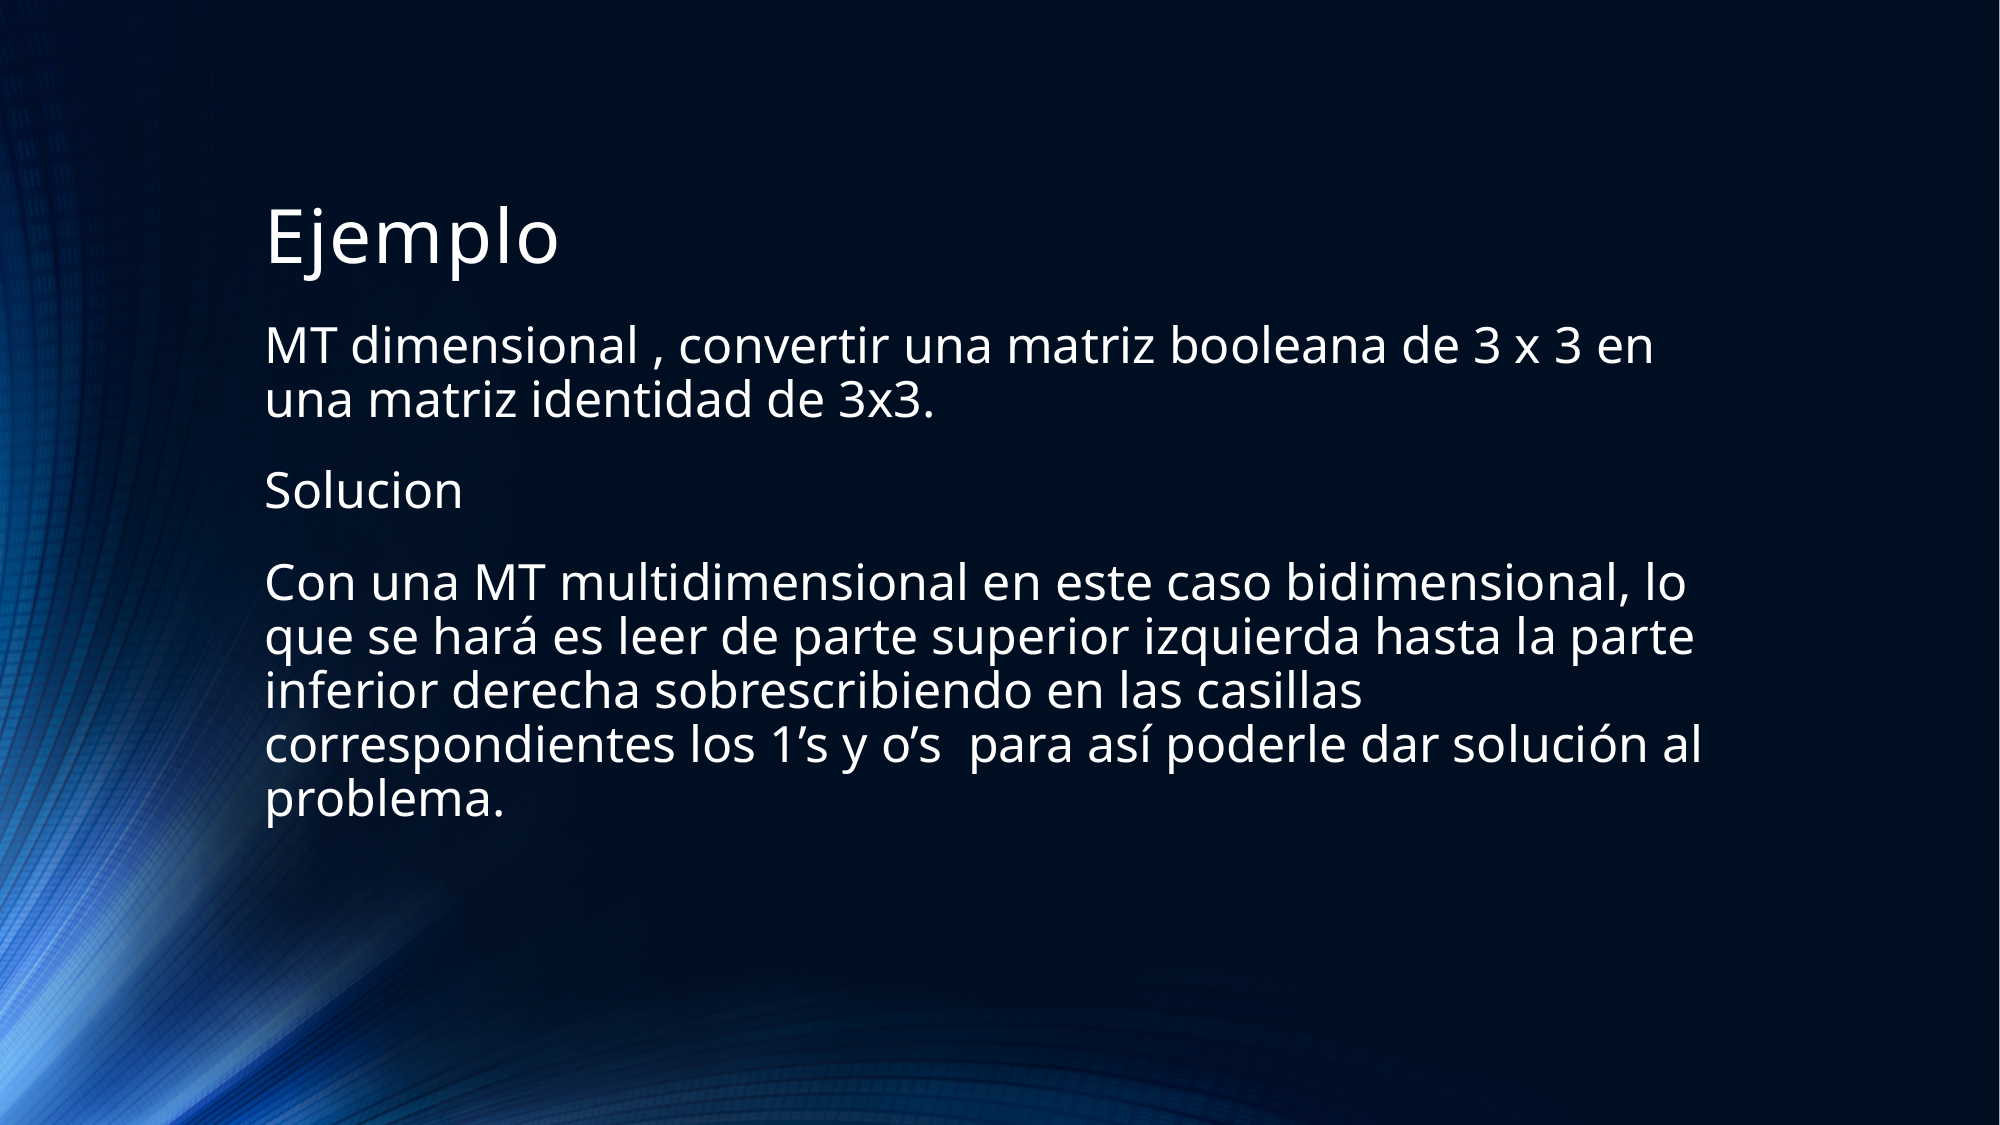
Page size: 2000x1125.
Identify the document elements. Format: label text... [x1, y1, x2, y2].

title Ejemplo [249, 62, 1750, 288]
picture [0, 0, 2000, 1125]
list MT dimensional , convertir una matriz booleana de 3 x 3 en una matriz identidad de 3x3. Solucion Con una MT multidimensional en este caso bidimensional, lo que se hará es leer de parte superior izquierda hasta la parte inferior derecha sobrescribiendo en las casillas correspondientes los 1’s y o’s para así poderle dar solución al problema. [249, 312, 1749, 988]
